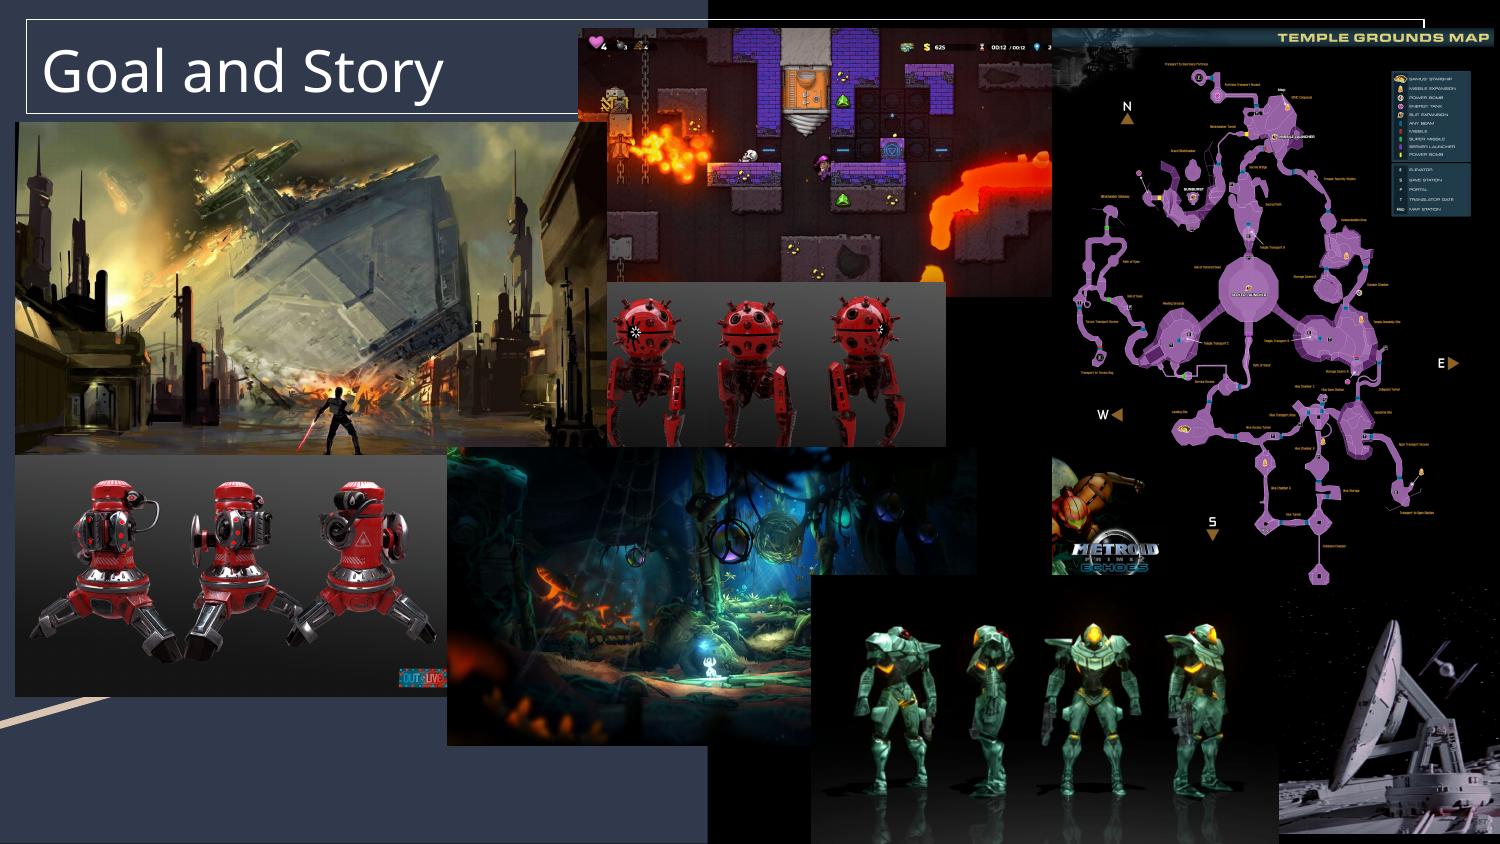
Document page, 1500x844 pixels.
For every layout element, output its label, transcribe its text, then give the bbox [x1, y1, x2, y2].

picture [15, 27, 1500, 844]
title Goal and Story [26, 19, 1425, 114]
